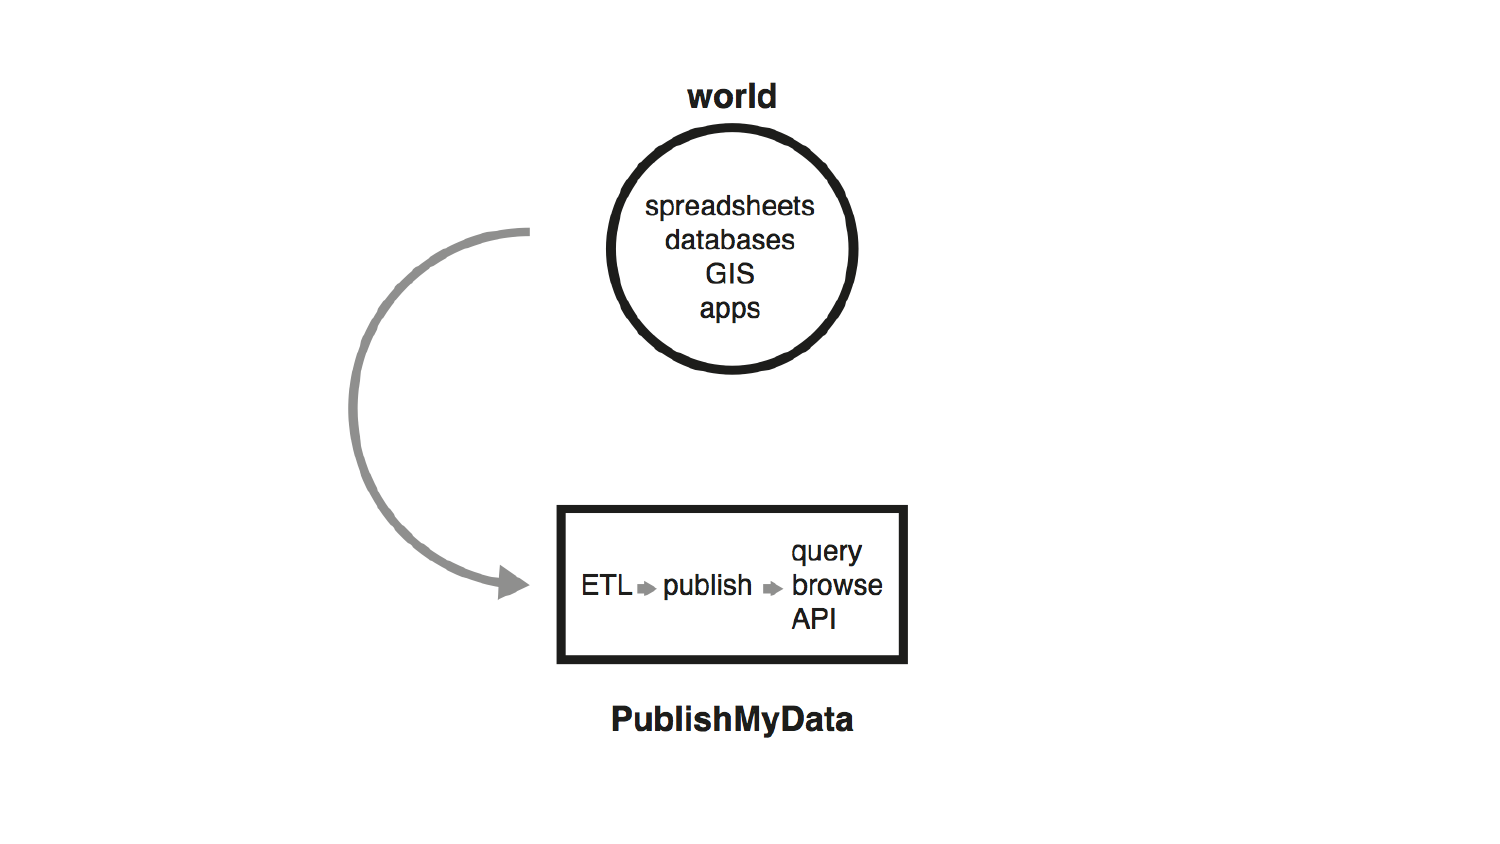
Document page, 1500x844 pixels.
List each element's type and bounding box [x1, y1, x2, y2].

picture [187, 23, 1313, 820]
